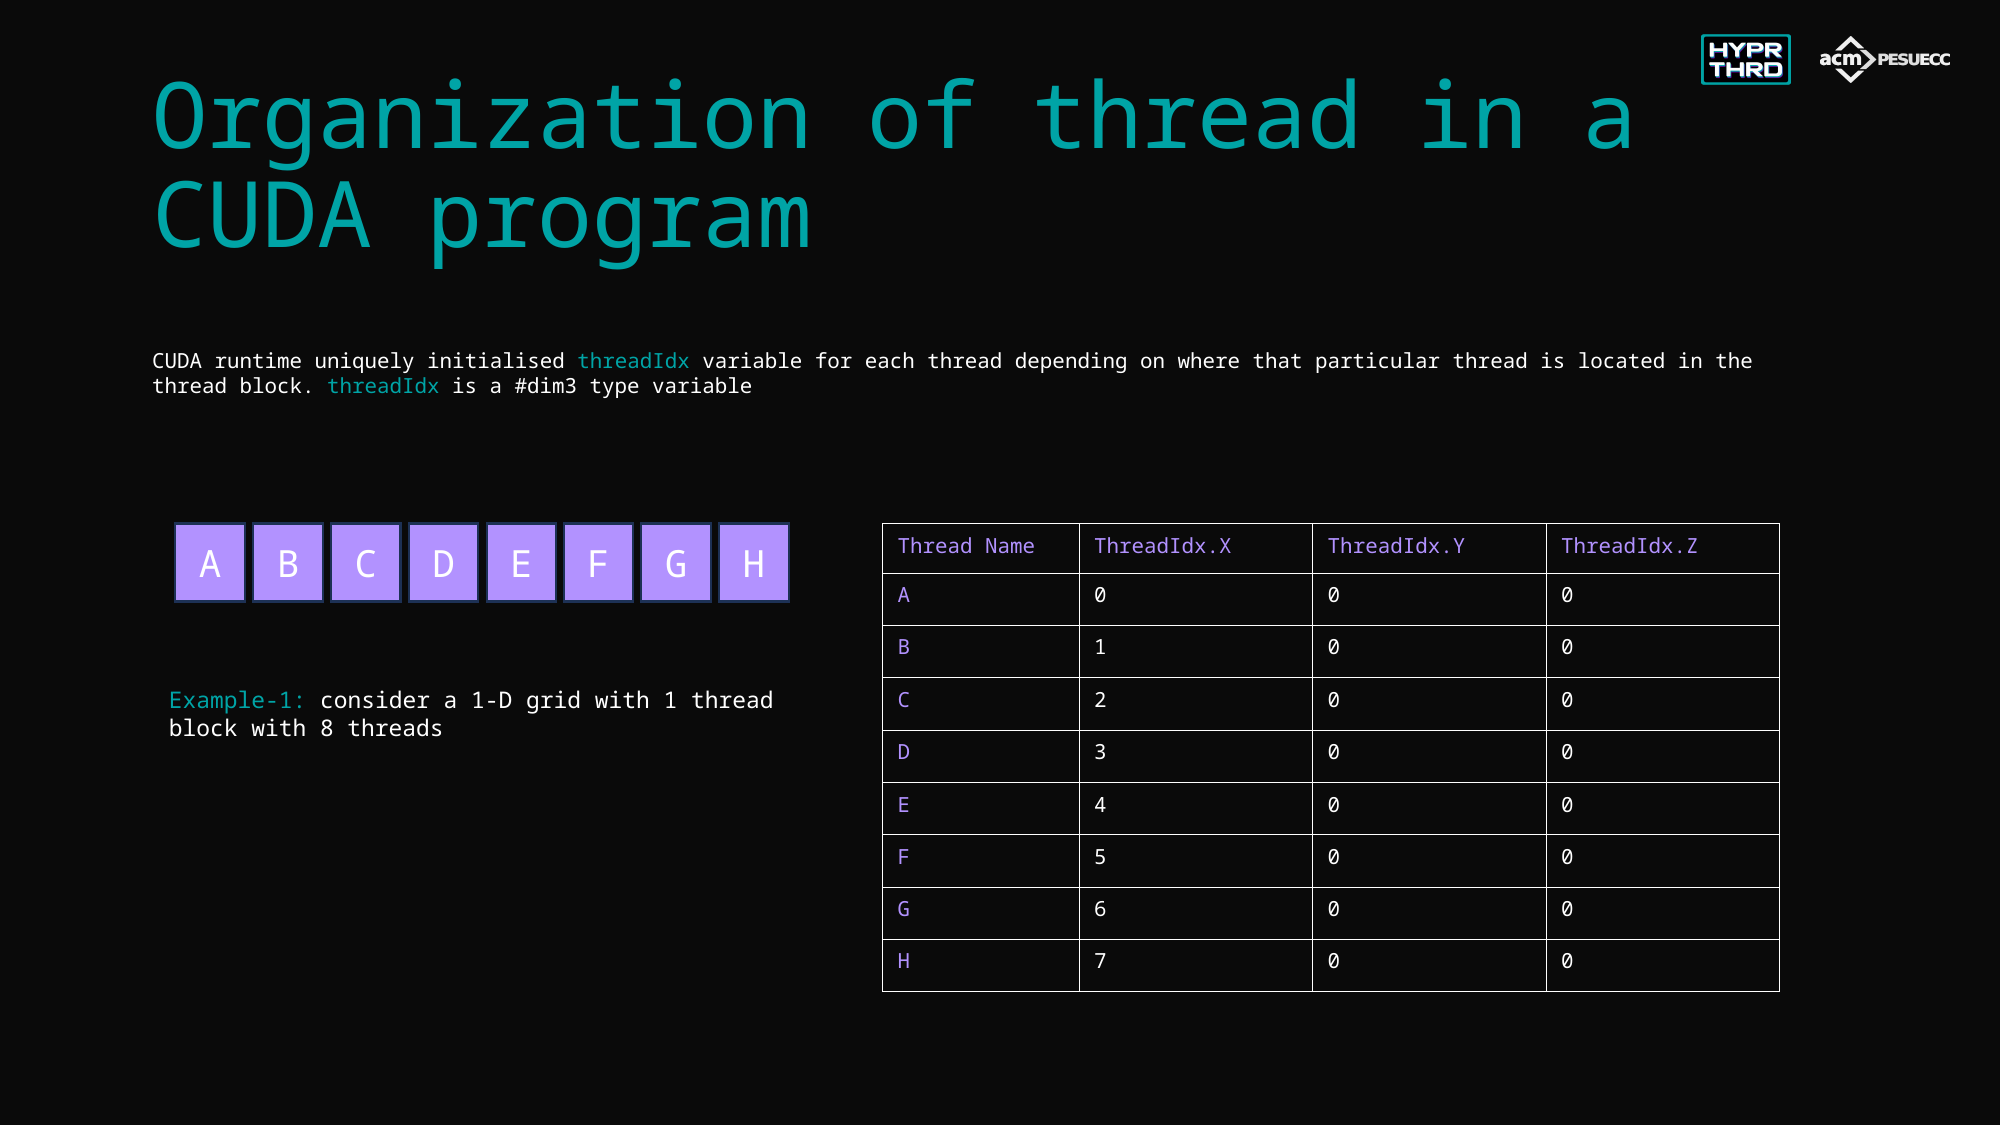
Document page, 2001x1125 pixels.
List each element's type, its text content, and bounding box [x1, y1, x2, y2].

table_cell 0 [1547, 835, 1779, 887]
table_cell 0 [1547, 678, 1779, 730]
table_cell A [883, 574, 1079, 625]
table_header Thread Name [883, 524, 1079, 573]
picture [1820, 36, 1950, 83]
table_cell 4 [1080, 783, 1312, 834]
table_cell 0 [1547, 940, 1779, 991]
table_header ThreadIdx.Z [1547, 524, 1779, 573]
table_cell 0 [1313, 678, 1546, 730]
table_cell 0 [1313, 731, 1546, 782]
title Organization of thread in a CUDA program [137, 59, 1863, 278]
text_box Example-1: consider a 1-D grid with 1 thread block with 8 threads [153, 678, 789, 749]
table_cell 6 [1080, 888, 1312, 939]
table_cell H [883, 940, 1079, 991]
table_cell 0 [1547, 626, 1779, 677]
table_cell 2 [1080, 678, 1312, 730]
table_cell 0 [1313, 574, 1546, 625]
table_cell 0 [1547, 574, 1779, 625]
table_cell 0 [1313, 940, 1546, 991]
table_cell 7 [1080, 940, 1312, 991]
table_cell 0 [1313, 783, 1546, 834]
table_header ThreadIdx.X [1080, 524, 1312, 573]
table_cell 3 [1080, 731, 1312, 782]
table_cell C [883, 678, 1079, 730]
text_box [175, 523, 789, 602]
table_cell F [883, 835, 1079, 887]
table_cell 0 [1313, 835, 1546, 887]
table_cell G [883, 888, 1079, 939]
table_cell B [883, 626, 1079, 677]
table_cell 0 [1547, 888, 1779, 939]
table_cell E [883, 783, 1079, 834]
table_cell 0 [1080, 574, 1312, 625]
table_cell D [883, 731, 1079, 782]
table_cell 0 [1547, 731, 1779, 782]
table_cell 1 [1080, 626, 1312, 677]
text_box CUDA runtime uniquely initialised threadIdx variable for each thread depending on where that particular thread is located in the thread block. threadIdx is a #dim3 type variable [137, 340, 1805, 405]
table_cell 0 [1313, 626, 1546, 677]
picture [1696, 30, 1796, 89]
table_cell 0 [1313, 888, 1546, 939]
table_cell 5 [1080, 835, 1312, 887]
table_header ThreadIdx.Y [1313, 524, 1546, 573]
table_cell 0 [1547, 783, 1779, 834]
